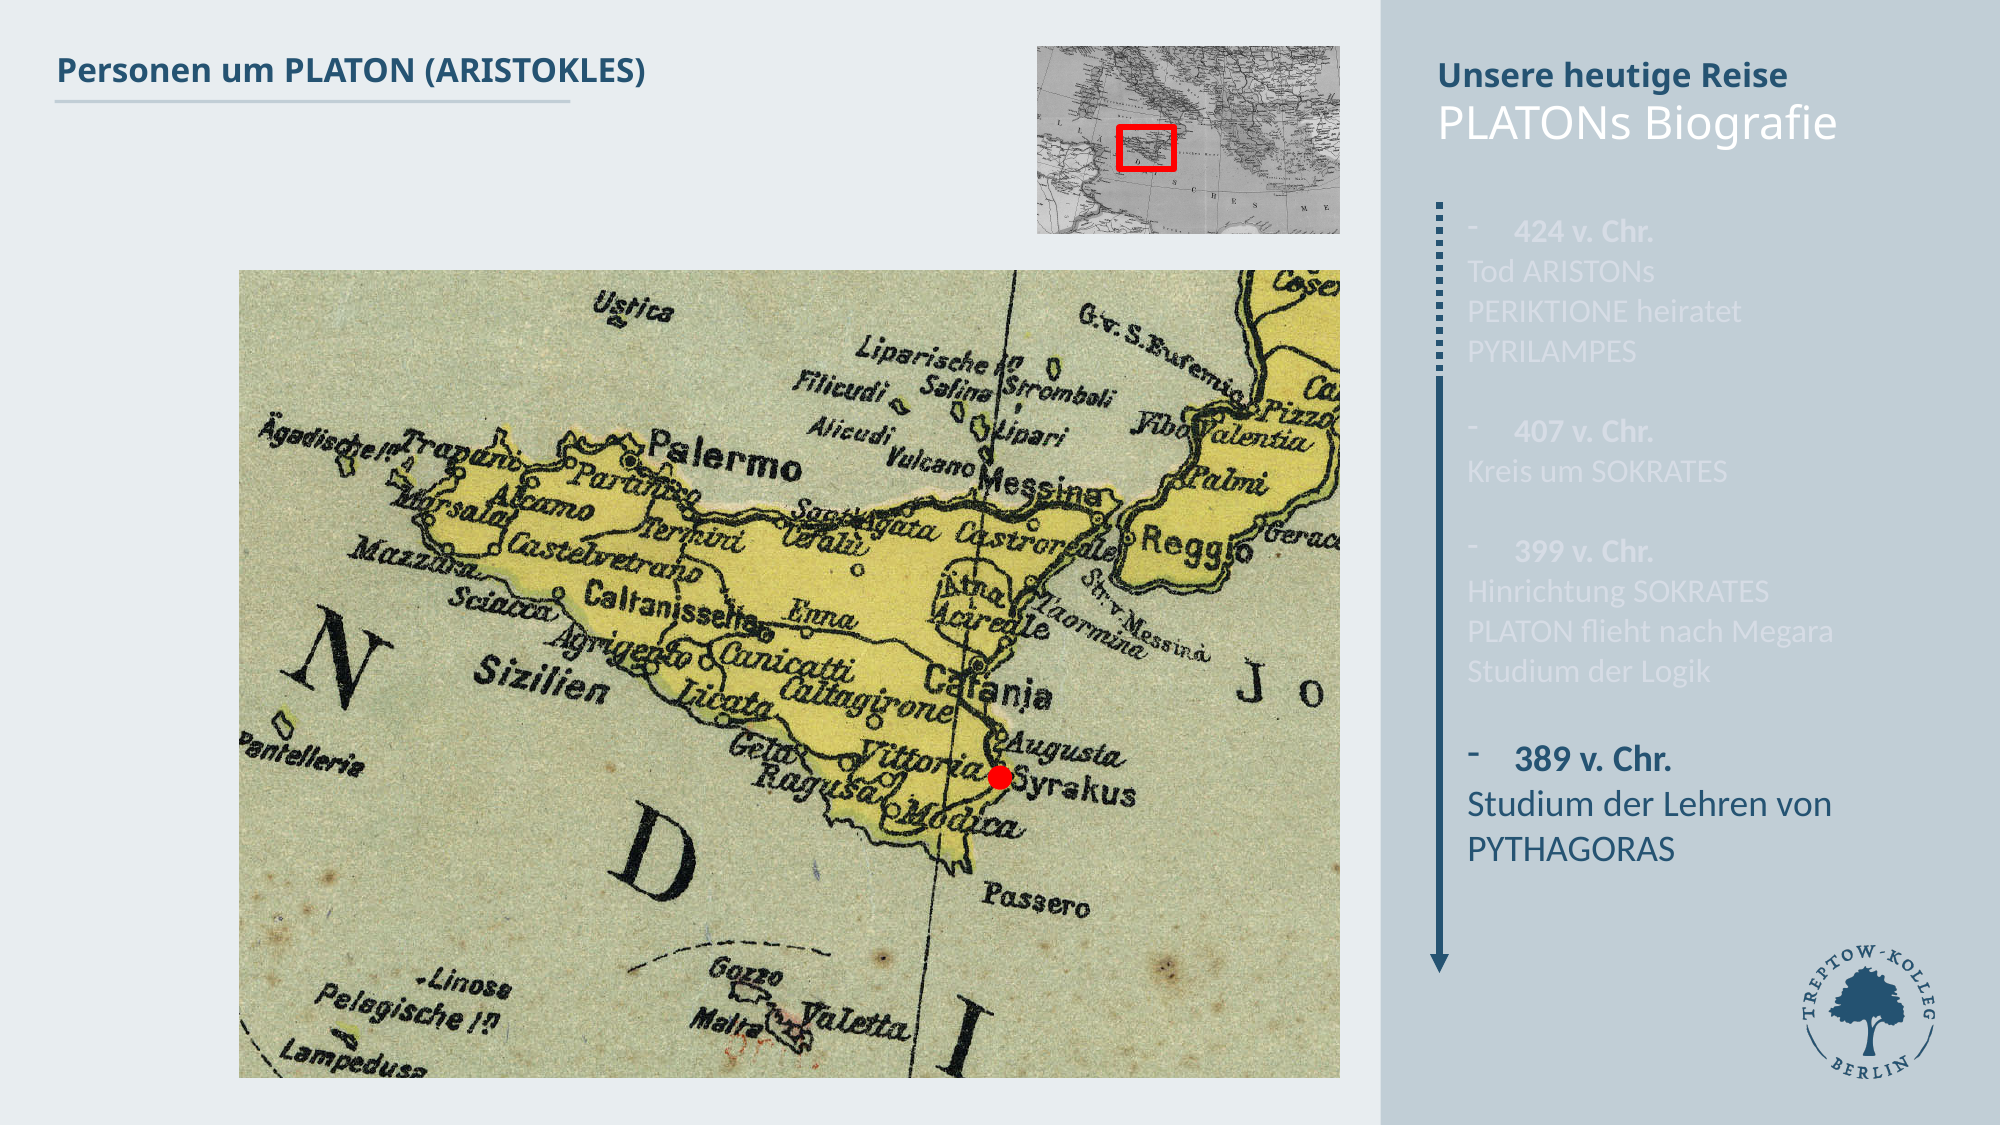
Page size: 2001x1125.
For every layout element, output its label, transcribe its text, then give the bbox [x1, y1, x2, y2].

picture [1037, 46, 1340, 234]
text_box 424 v. Chr. Tod ARISTONs PERIKTIONE heiratet PYRILAMPES 407 v. Chr. Kreis um SOKRATES 399 v. Chr. Hinrichtung SOKRATES PLATON flieht nach Megara Studium der Logik 389 v. Chr. Studium der Lehren von PYTHAGORAS [1452, 202, 1909, 877]
picture [239, 270, 1340, 1078]
text_box [1380, 0, 2000, 1125]
title Unsere heutige Reise PLATONs Biografie [1422, 46, 1959, 195]
text_box Personen um PLATON (ARISTOKLES) [41, 46, 1037, 150]
picture [1802, 945, 1935, 1079]
